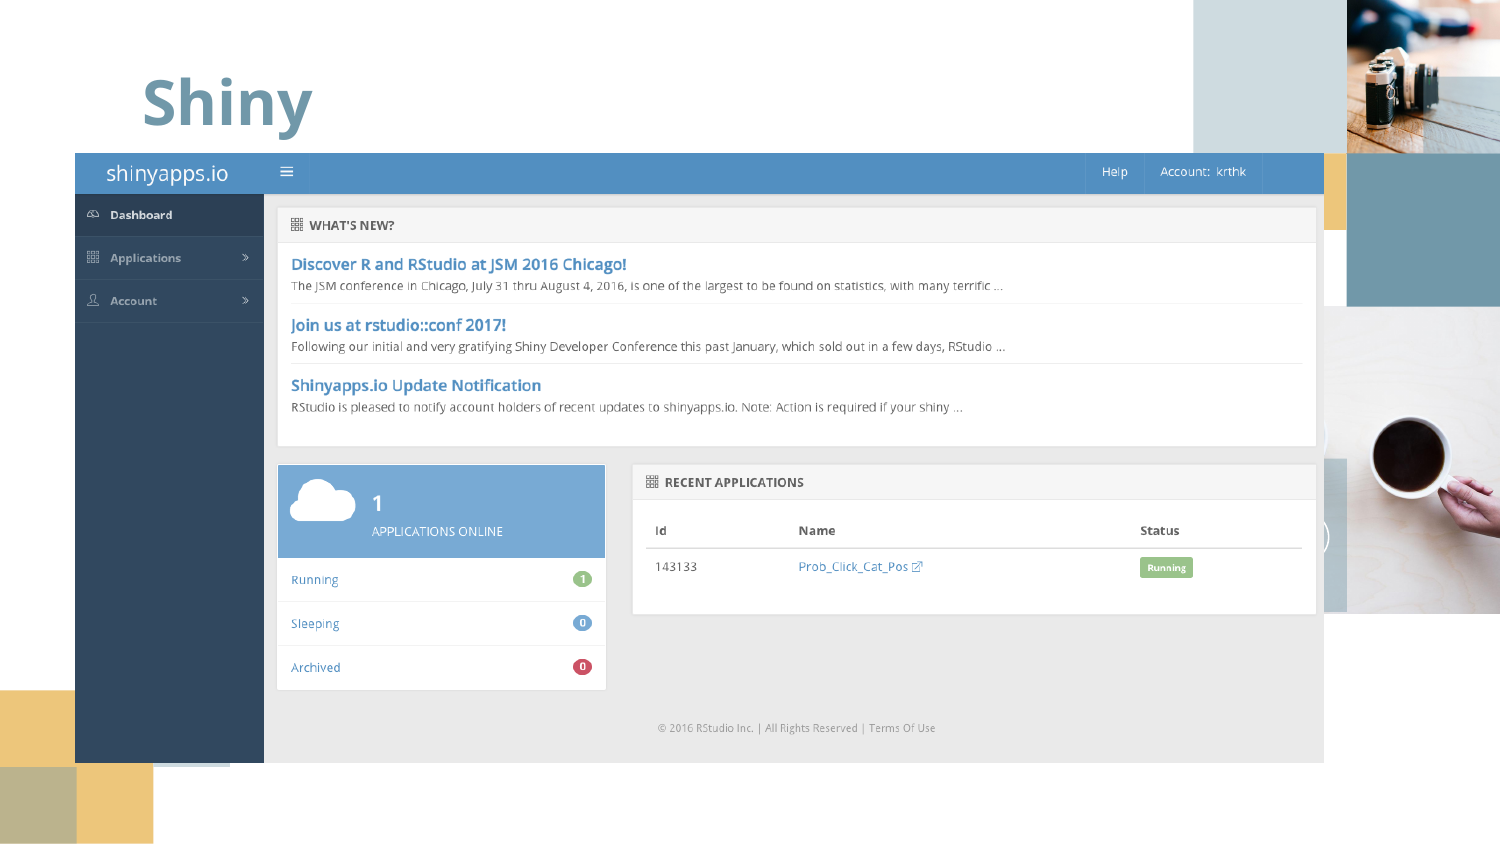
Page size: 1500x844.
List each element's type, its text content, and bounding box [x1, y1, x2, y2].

title Shiny [127, 51, 803, 151]
picture [1347, 0, 1500, 153]
picture [74, 153, 1500, 763]
